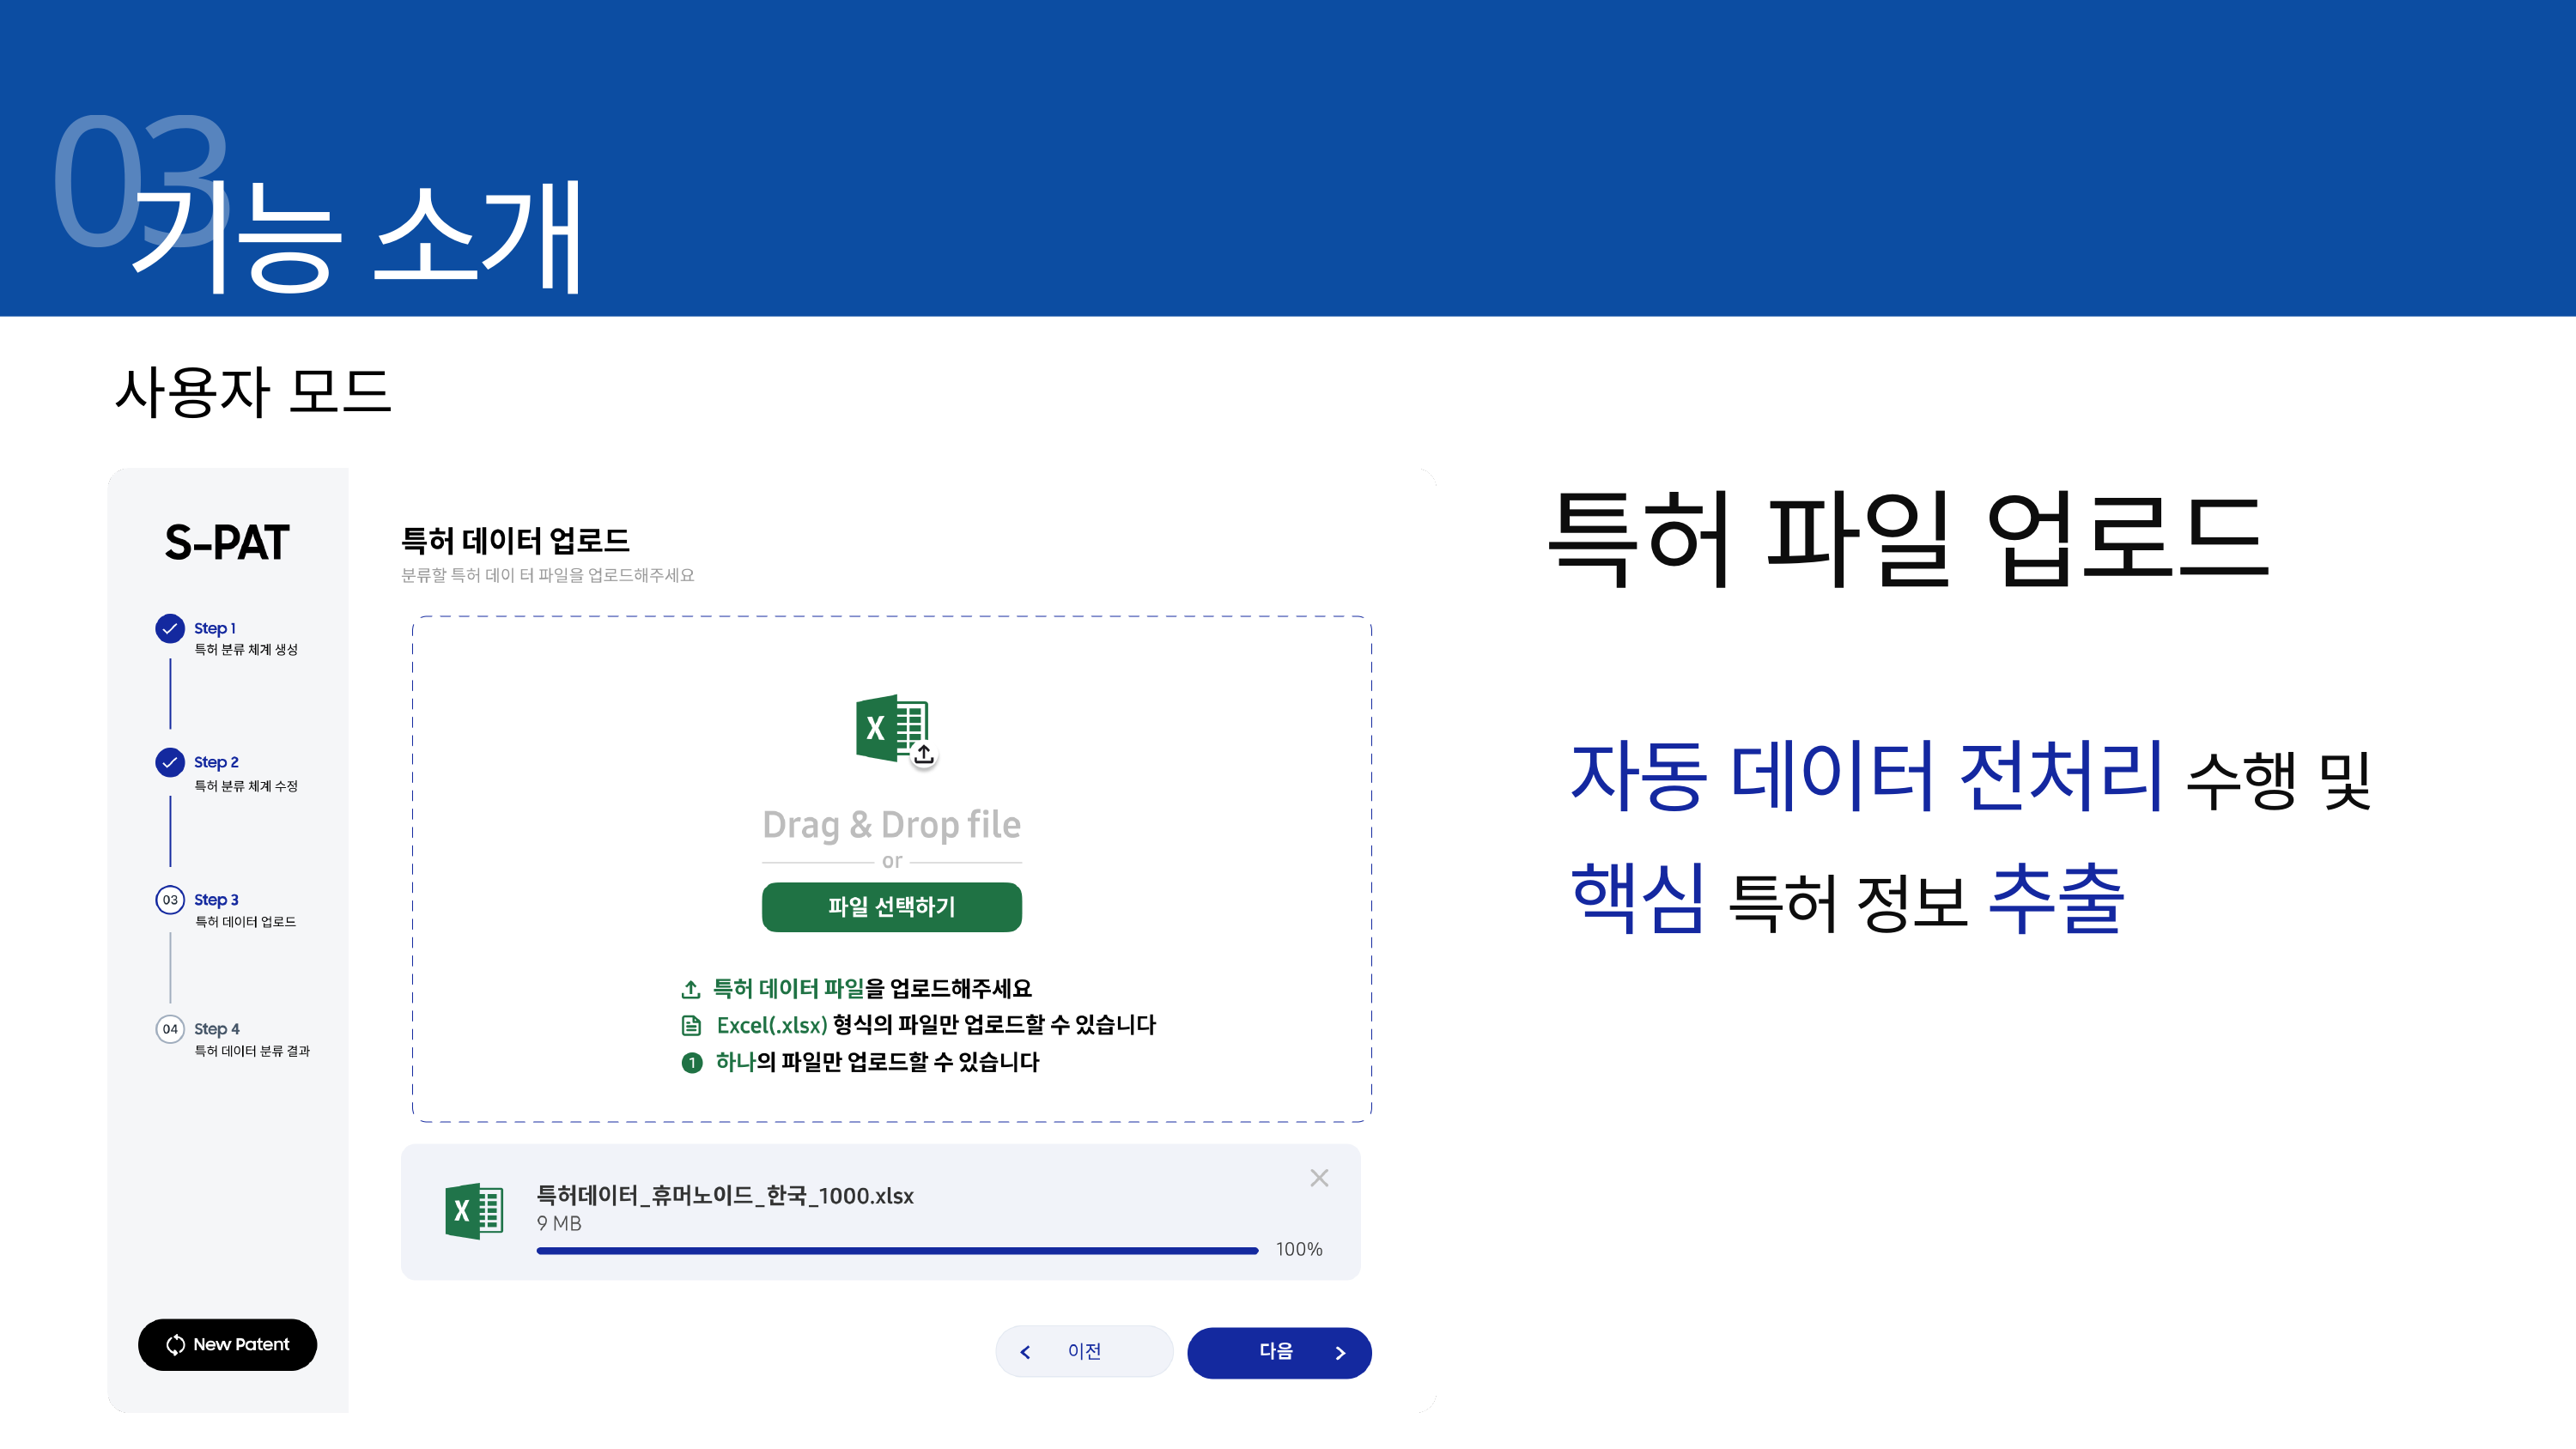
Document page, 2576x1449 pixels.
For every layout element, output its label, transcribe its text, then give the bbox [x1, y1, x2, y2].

text_box 사용자 모드 [100, 350, 407, 432]
text_box 03 [46, 30, 333, 283]
text_box [0, 0, 2576, 318]
picture [106, 468, 1437, 1414]
text_box 자동 데이터 전처리 수행 및 핵심 특허 정보 추출 [1556, 692, 2415, 950]
text_box 기능 소개 [125, 148, 741, 297]
text_box 특허 파일 업로드 [1531, 466, 2287, 609]
